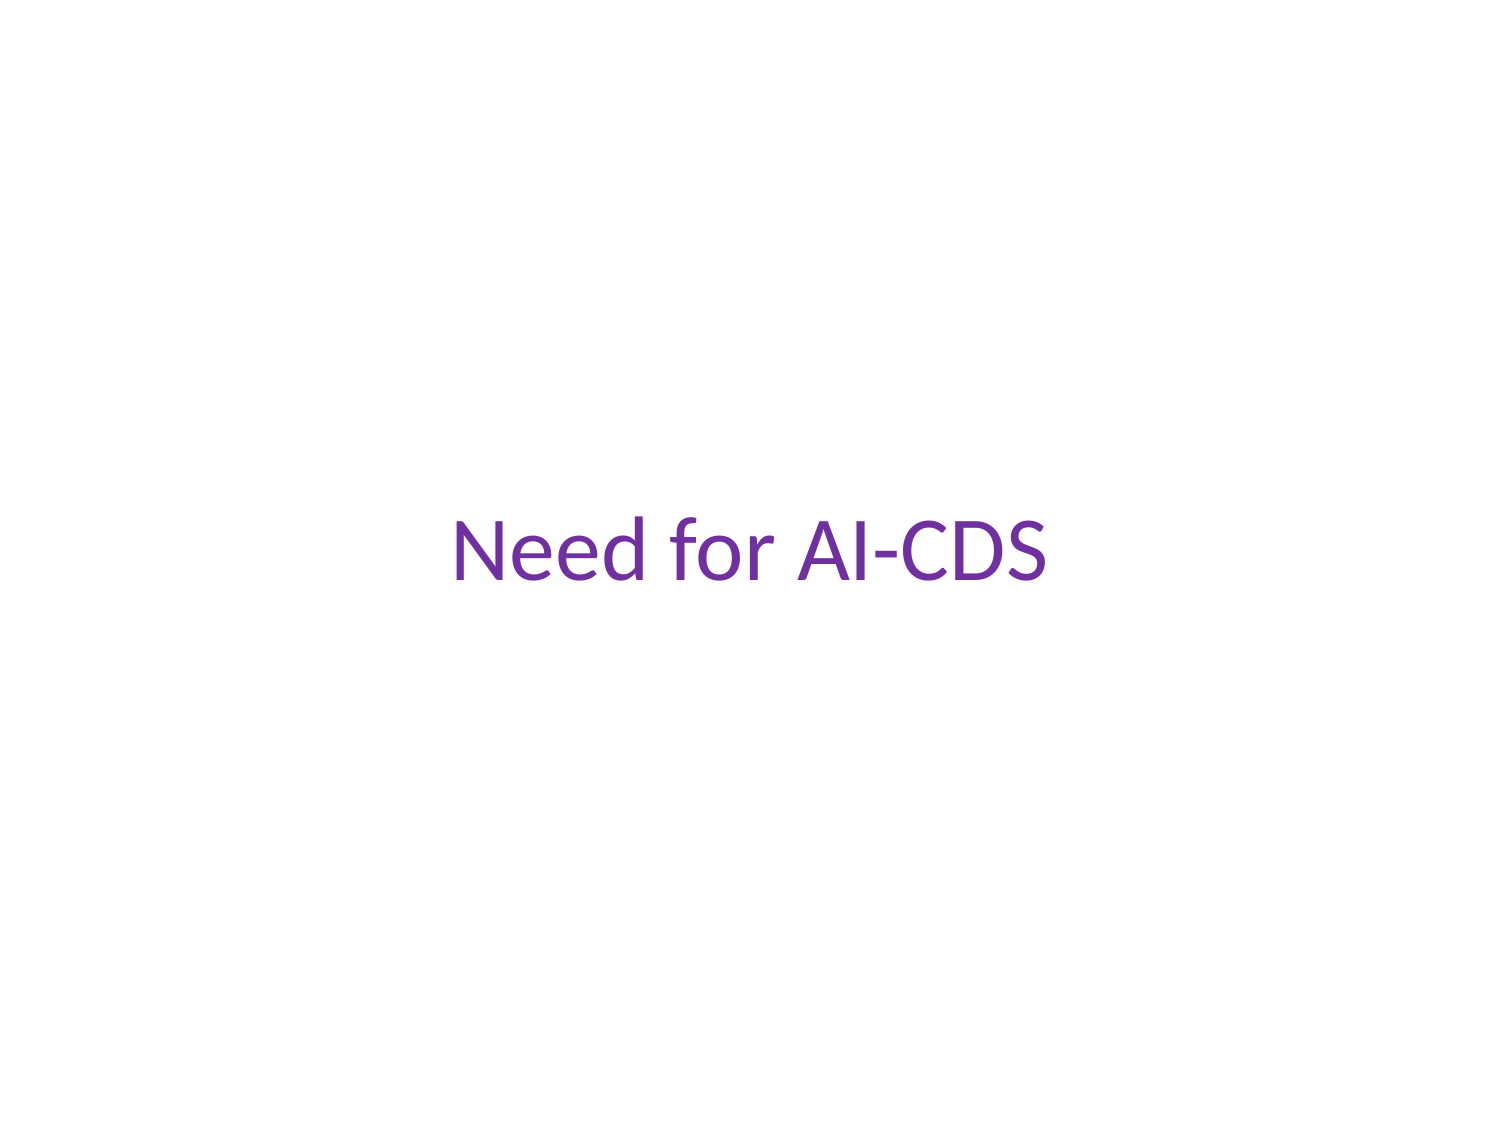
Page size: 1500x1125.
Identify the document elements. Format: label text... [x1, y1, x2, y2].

title Need for AI-CDS [75, 450, 1425, 638]
